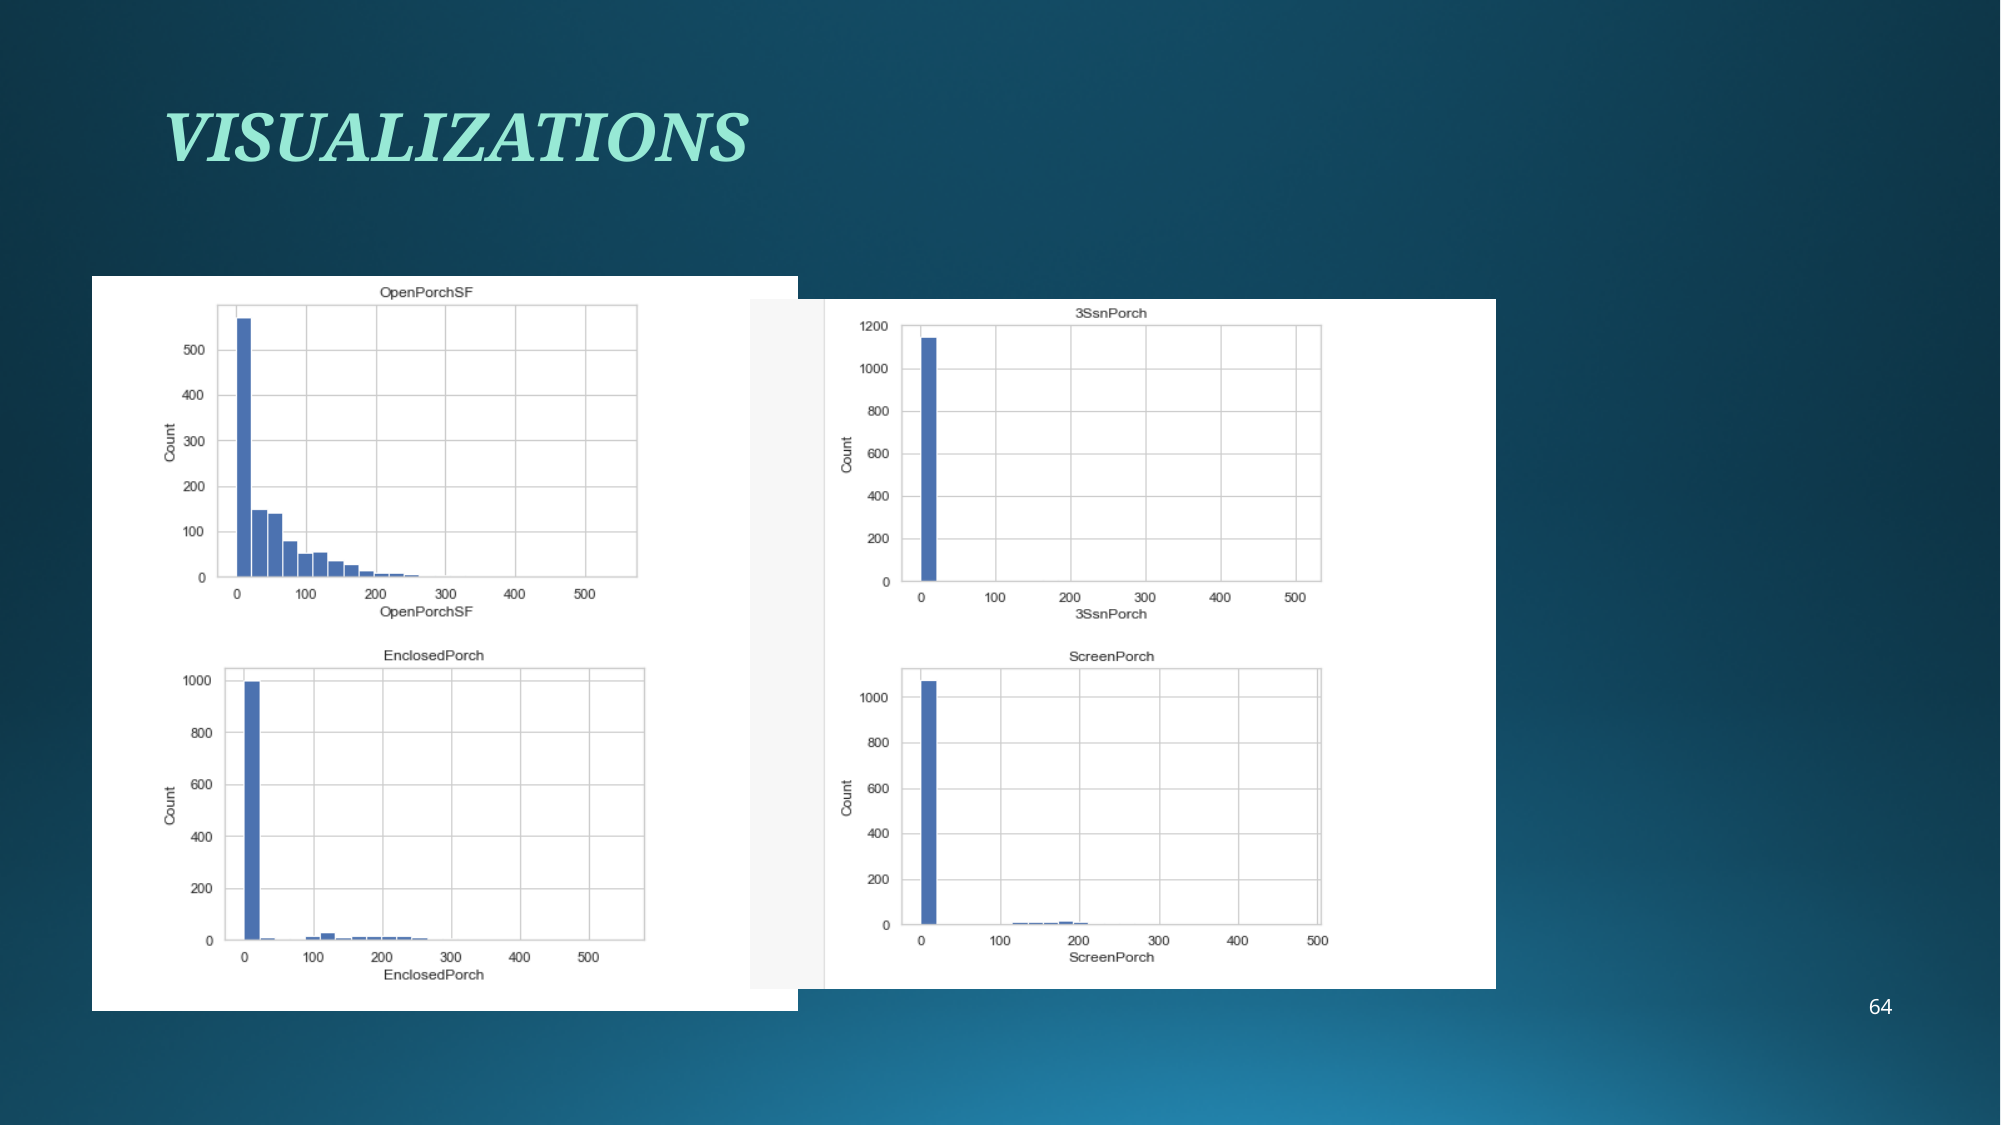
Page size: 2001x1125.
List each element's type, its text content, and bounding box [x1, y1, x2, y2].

text_box 64 [1782, 977, 1908, 1038]
picture [0, 0, 2001, 1125]
text_box VISUALIZATIONS [146, 87, 1731, 183]
